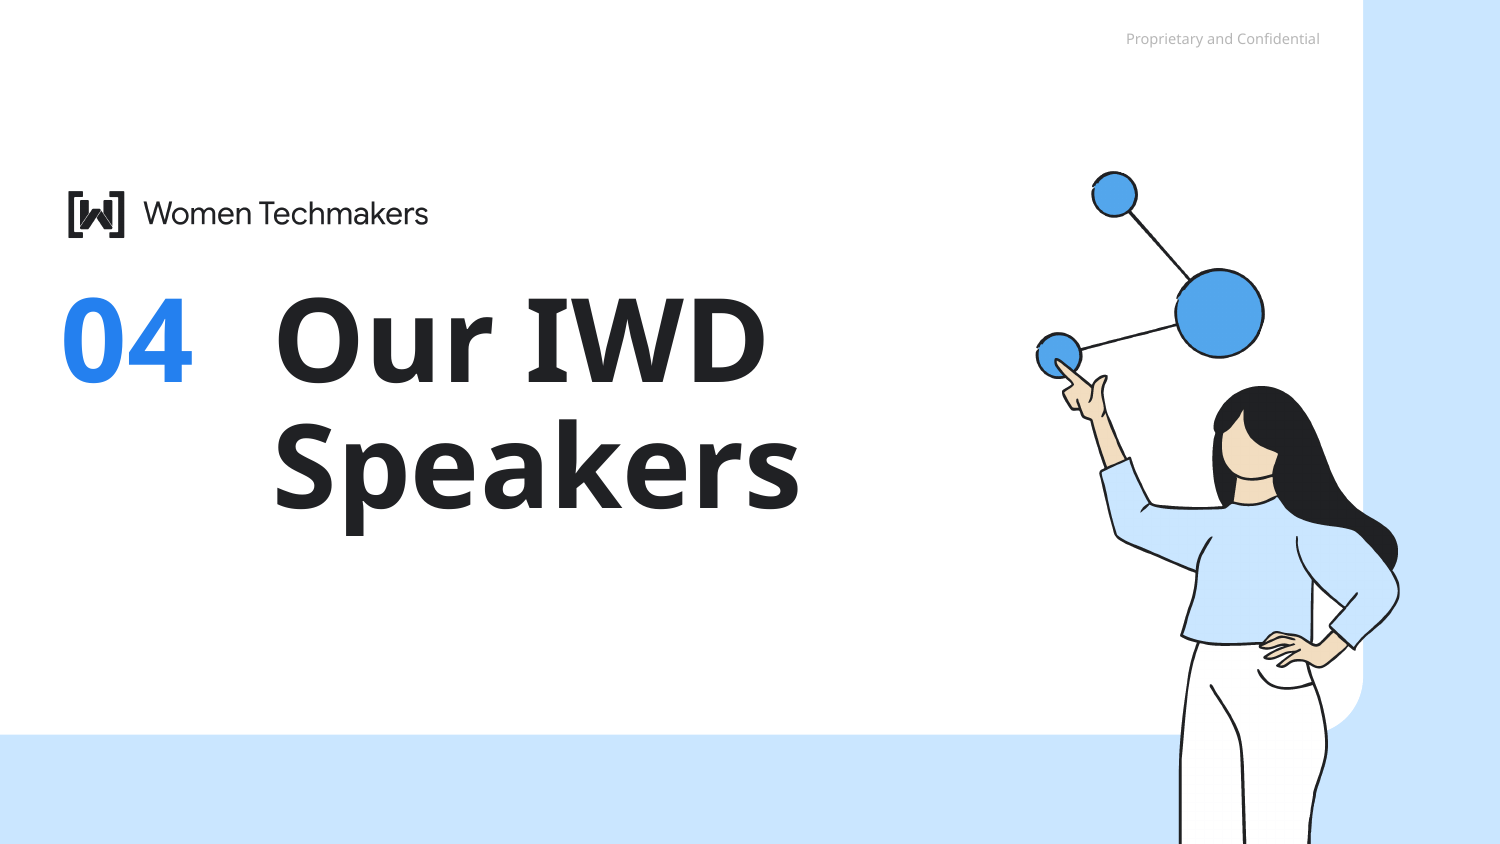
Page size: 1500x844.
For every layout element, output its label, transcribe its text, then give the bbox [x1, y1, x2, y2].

text_box [0, 0, 1364, 735]
picture [68, 190, 428, 239]
text_box Proprietary and Confidential [1060, 29, 1321, 48]
text_box 04 [60, 281, 226, 402]
text_box Our IWD Speakers [272, 281, 952, 486]
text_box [957, 150, 1400, 844]
